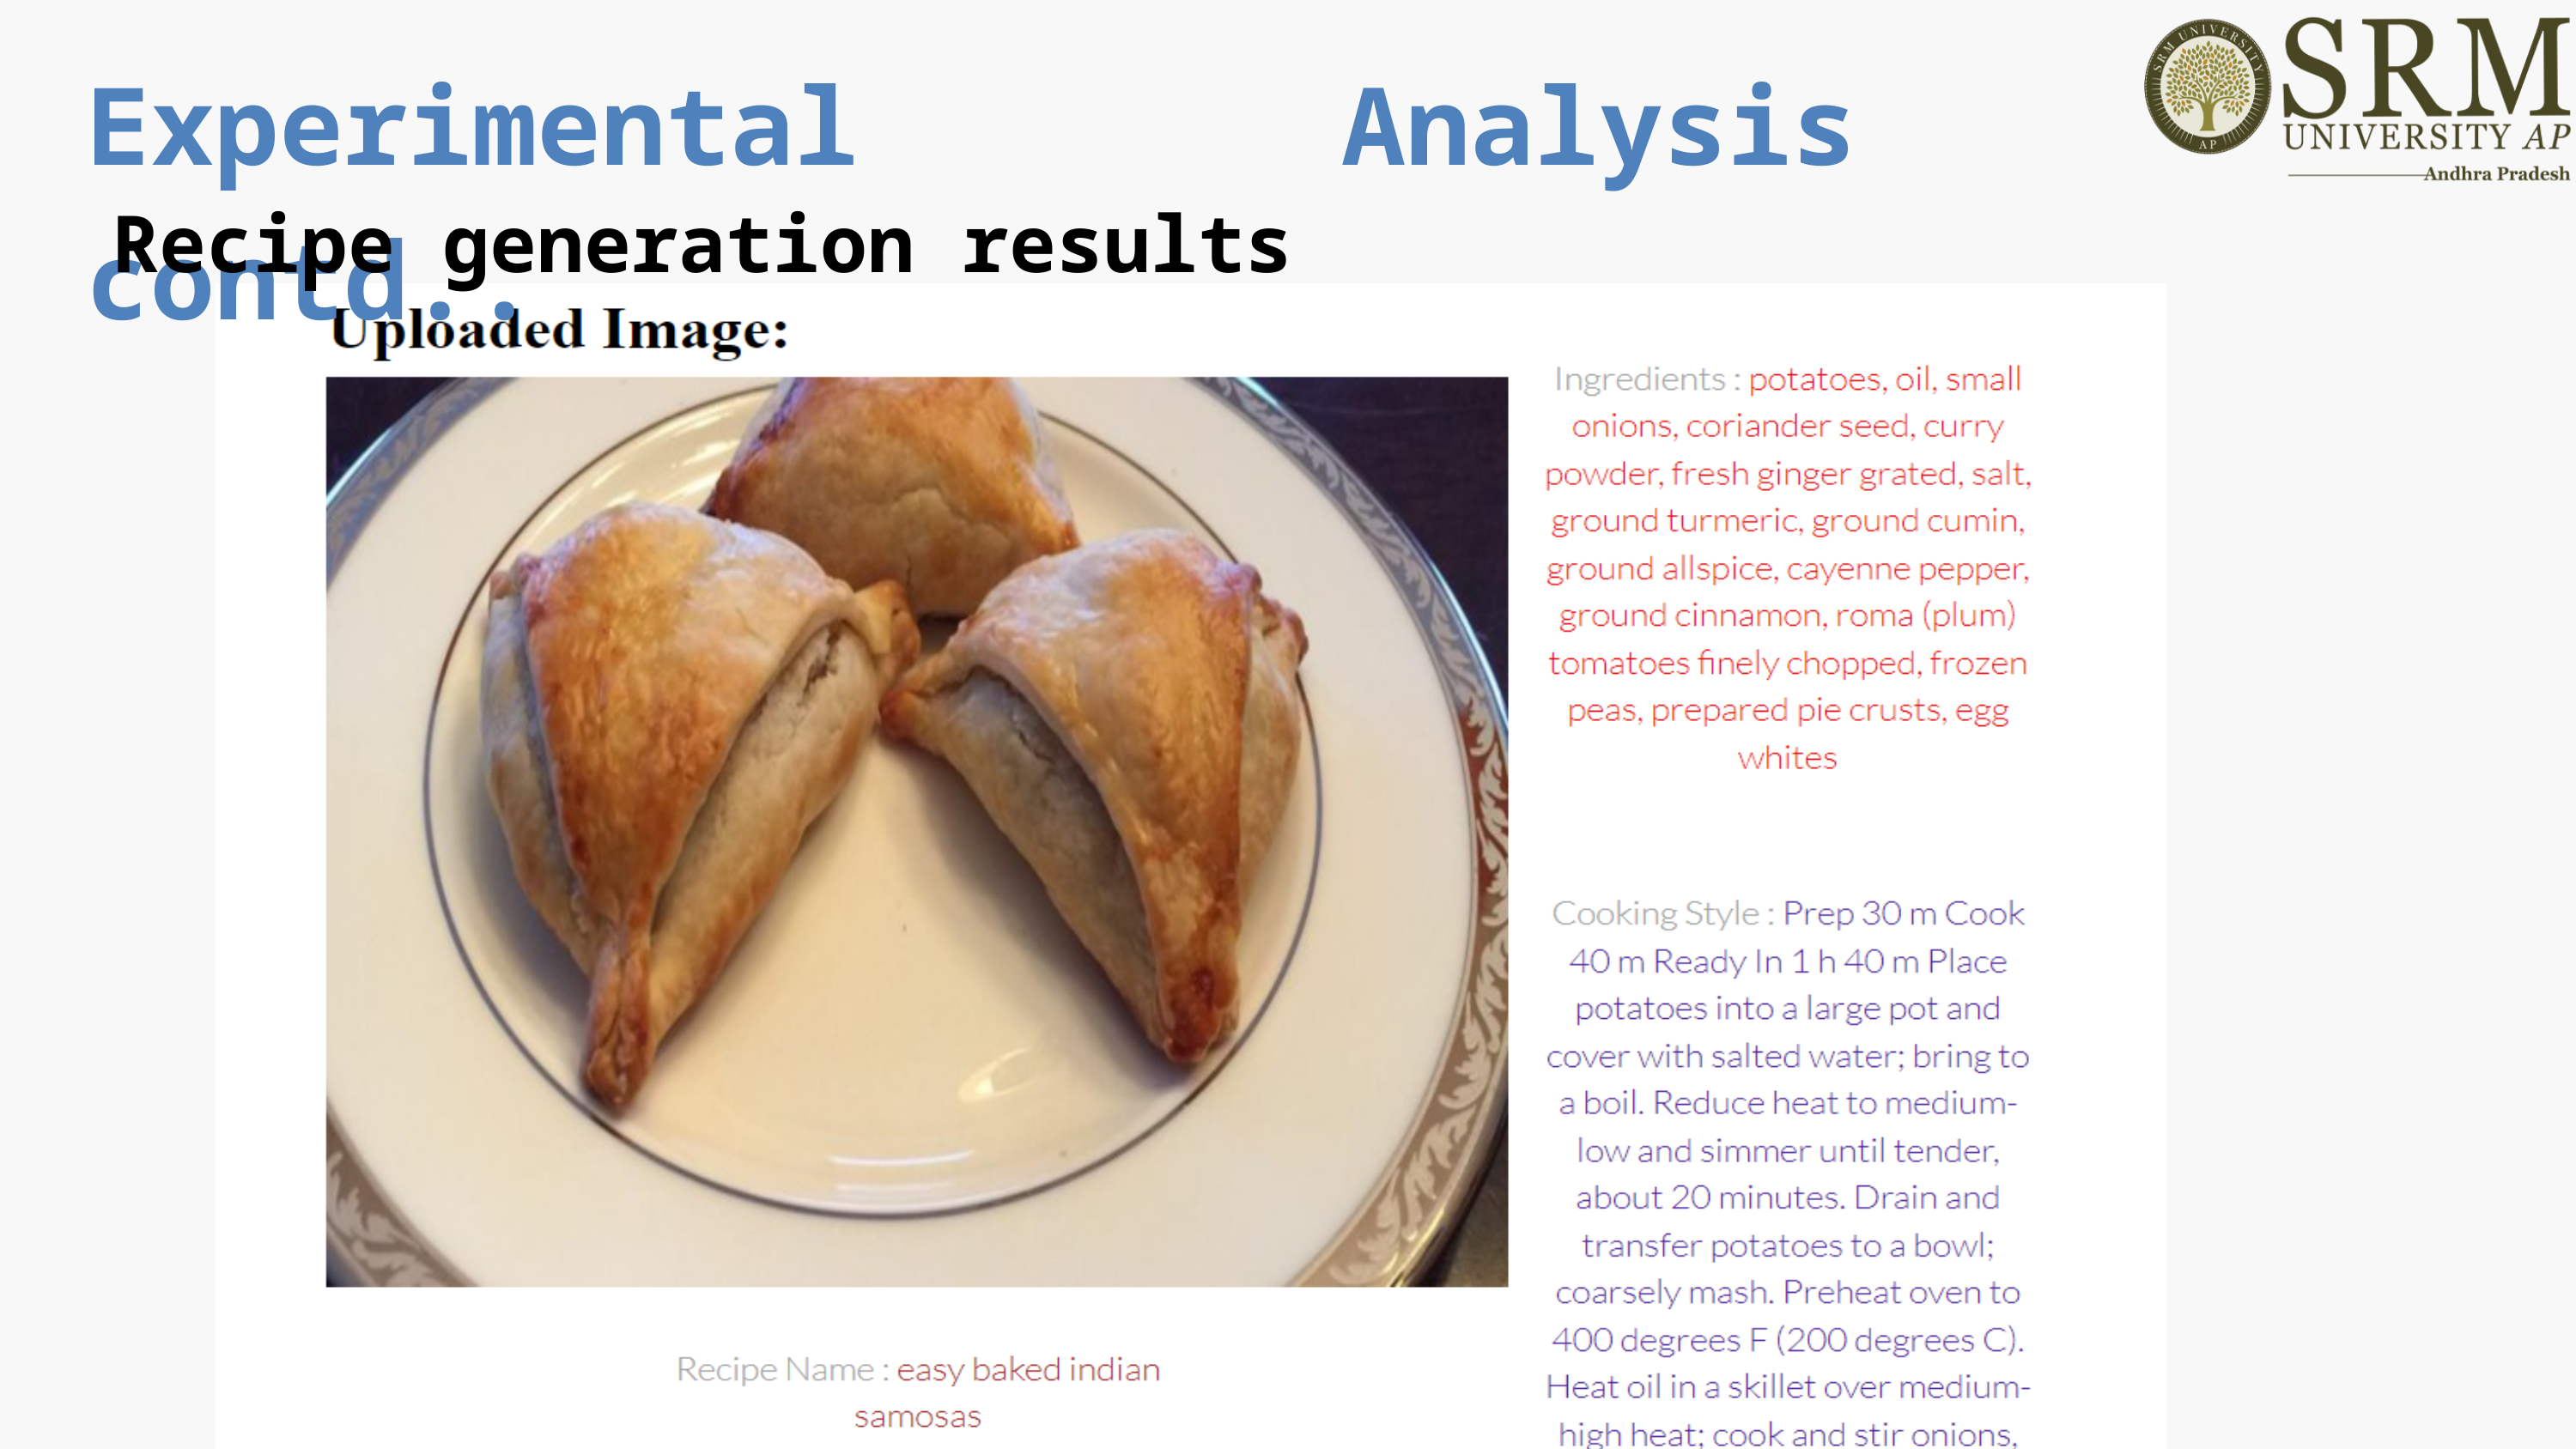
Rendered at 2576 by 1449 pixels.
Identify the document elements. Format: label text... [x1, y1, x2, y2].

text_box Recipe generation results [99, 161, 1369, 301]
picture [2141, 0, 2576, 195]
text_box Experimental Analysis contd.. [86, 32, 1857, 342]
picture [215, 282, 2167, 1449]
